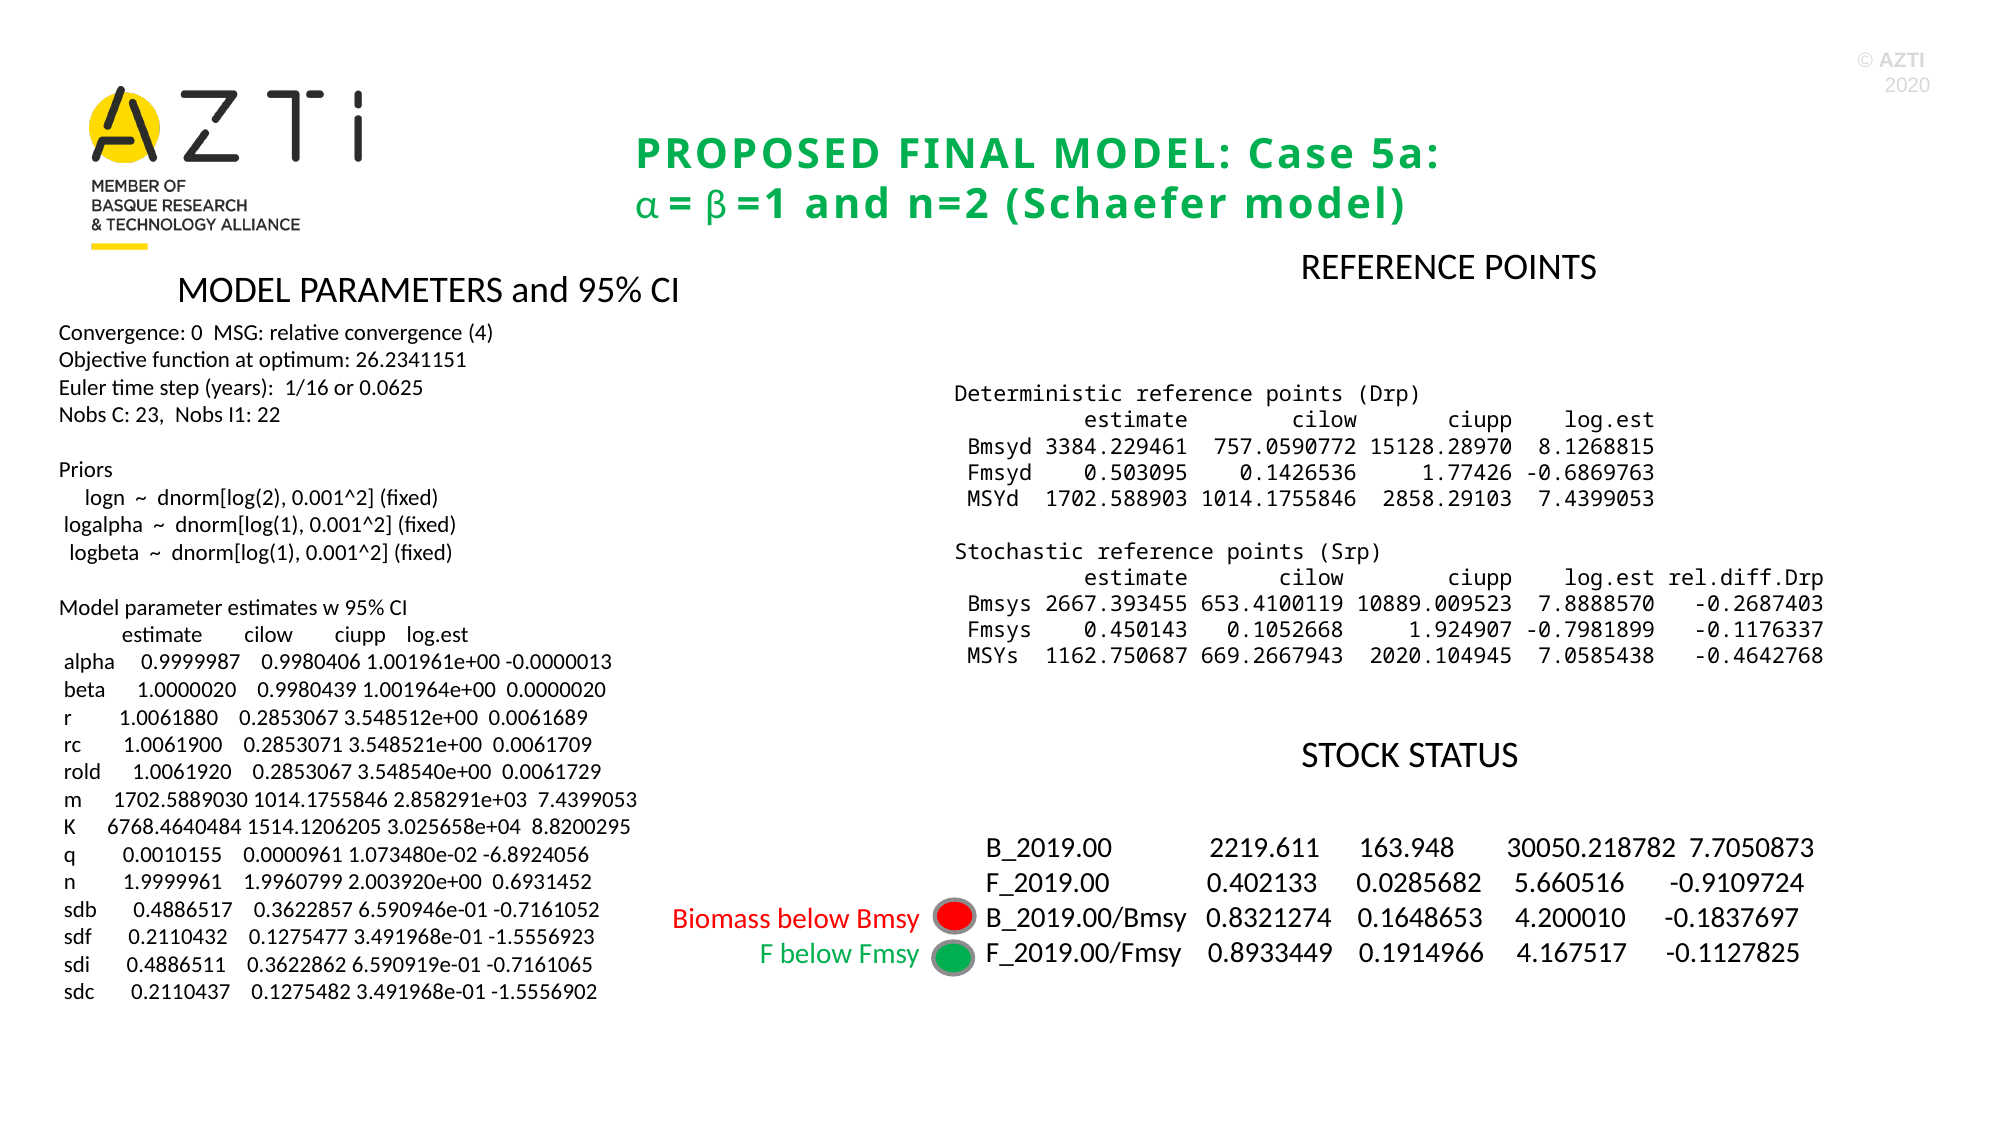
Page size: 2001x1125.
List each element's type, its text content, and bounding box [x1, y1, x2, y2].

text_box Biomass below Bmsy F below Fmsy [814, 891, 935, 977]
text_box Deterministic reference points (Drp) estimate cilow ciupp log.est Bmsyd 3384.229461 757.0590772 15128.28970 8.1268815 Fmsyd 0.503095 0.1426536 1.77426 -0.6869763 MSYd 1702.588903 1014.1755846 2858.29103 7.4399053 Stochastic reference points (Srp) estimate cilow ciupp log.est rel.diff.Drp Bmsys 2667.393455 653.4100119 10889.009523 7.8888570 -0.2687403 Fmsys 0.450143 0.1052668 1.924907 -0.7981899 -0.1176337 MSYs 1162.750687 669.2667943 2020.104945 7.0585438 -0.4642768 [954, 379, 1875, 669]
text_box [935, 897, 964, 935]
text_box [931, 939, 976, 977]
text_box MODEL PARAMETERS and 95% CI [124, 257, 734, 310]
text_box STOCK STATUS [1286, 723, 1671, 783]
picture [89, 86, 362, 250]
text_box REFERENCE POINTS [1144, 234, 1754, 294]
text_box Convergence: 0 MSG: relative convergence (4) Objective function at optimum: 26.2341151 Euler time step (years): 1/16 or 0.0625 Nobs C: 23, Nobs I1: 22 Priors logn ~ dnorm[log(2), 0.001^2] (fixed) logalpha ~ dnorm[log(1), 0.001^2] (fixed) logbeta ~ dnorm[log(1), 0.001^2] (fixed) Model parameter estimates w 95% CI estimate cilow ciupp log.est alpha 0.9999987 0.9980406 1.001961e+00 -0.0000013 beta 1.0000020 0.9980439 1.001964e+00 0.0000020 r 1.0061880 0.2853067 3.548512e+00 0.0061689 rc 1.0061900 0.2853071 3.548521e+00 0.0061709 rold 1.0061920 0.2853067 3.548540e+00 0.0061729 m 1702.5889030 1014.1755846 2.858291e+03 7.4399053 K 6768.4640484 1514.1206205 3.025658e+04 8.8200295 q 0.0010155 0.0000961 1.073480e-02 -6.8924056 n 1.9999961 1.9960799 2.003920e+00 0.6931452 sdb 0.4886517 0.3622857 6.590946e-01 -0.7161052 sdf 0.2110432 0.1275477 3.491968e-01 -1.5556923 sdi 0.4886511 0.3622862 6.590919e-01 -0.7161065 sdc 0.2110437 0.1275482 3.491968e-01 -1.5556902 [43, 310, 814, 1012]
text_box B_2019.00 2219.611 163.948 30050.218782 7.7050873 F_2019.00 0.402133 0.0285682 5.660516 -0.9109724 B_2019.00/Bmsy 0.8321274 0.1648653 4.200010 -0.1837697 F_2019.00/Fmsy 0.8933449 0.1914966 4.167517 -0.1127825 [964, 821, 1912, 976]
text_box PROPOSED FINAL MODEL: Case 5a: α = β =1 and n=2 (Schaefer model) [620, 119, 1469, 234]
